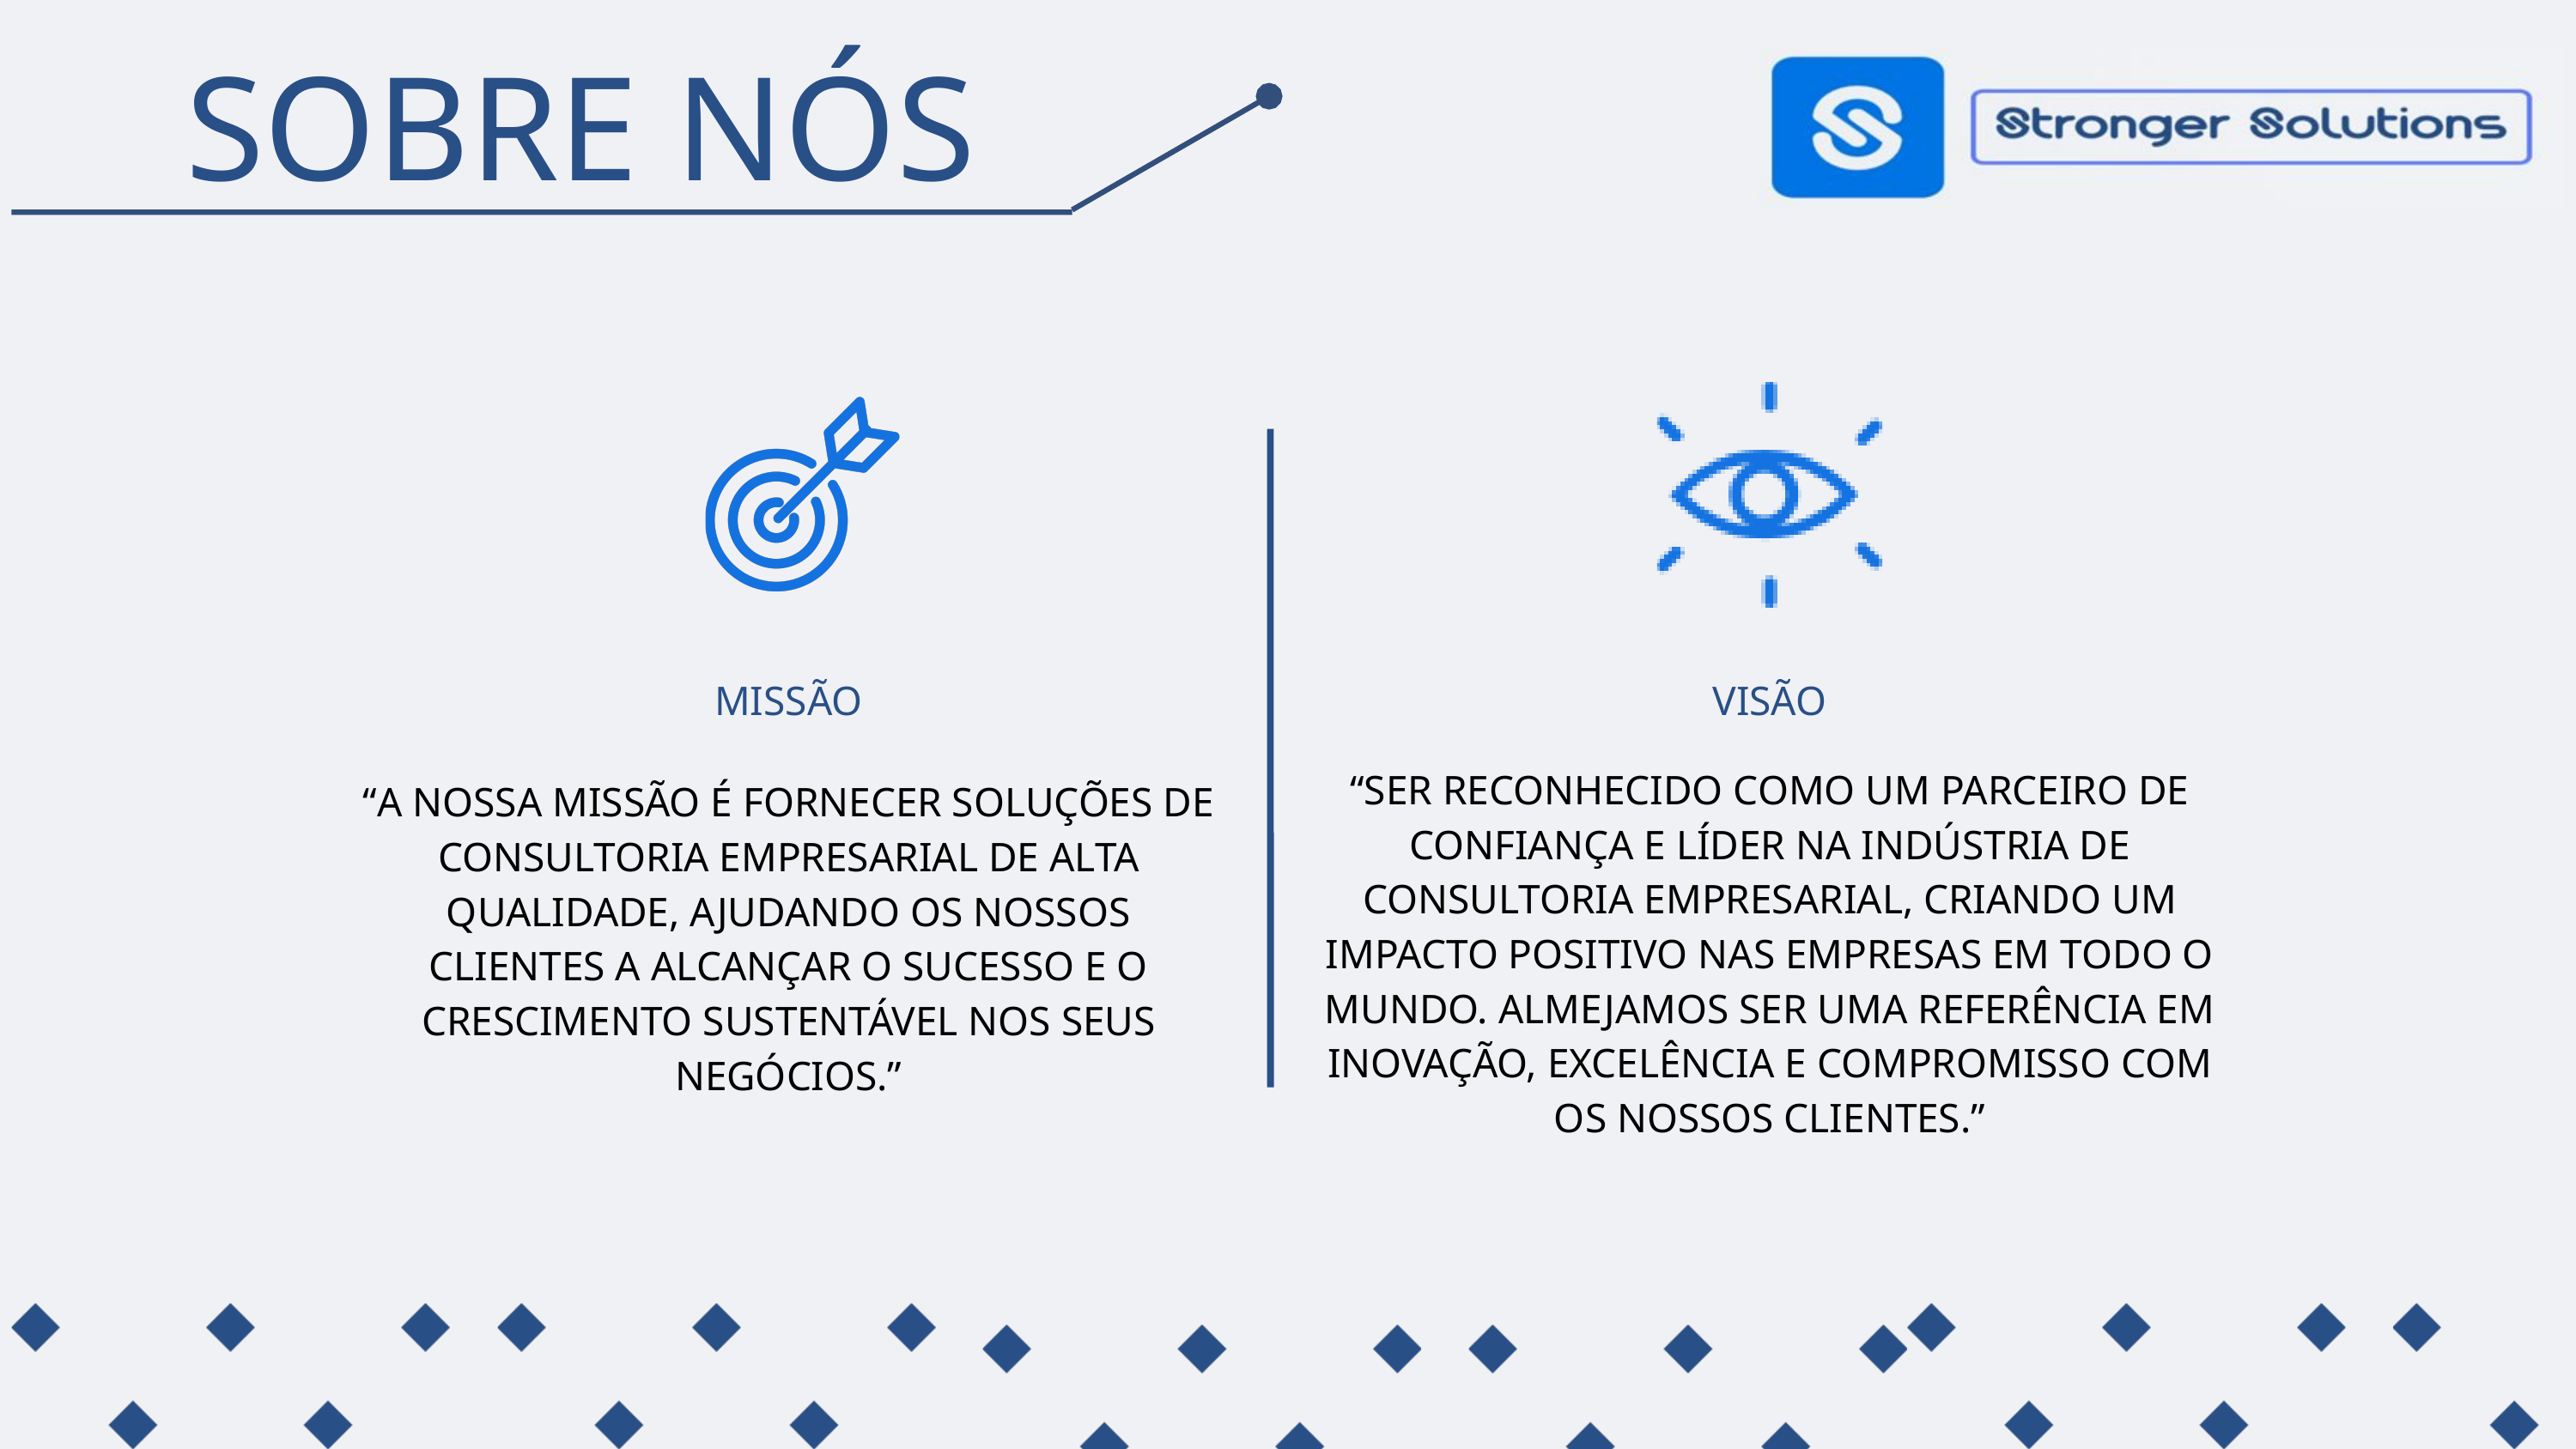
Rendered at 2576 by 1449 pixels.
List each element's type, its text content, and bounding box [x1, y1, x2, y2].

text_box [11, 1303, 1906, 1449]
text_box [1741, 48, 2563, 210]
text_box VISÃO [1485, 669, 2054, 724]
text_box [1906, 1303, 2576, 1449]
text_box [1072, 87, 1279, 210]
text_box ​ “A NOSSA MISSÃO É FORNECER SOLUÇÕES DE CONSULTORIA EMPRESARIAL DE ALTA QUALIDADE, AJUDANDO OS NOSSOS CLIENTES A ALCANÇAR O SUCESSO E O CRESCIMENTO SUSTENTÁVEL NOS SEUS NEGÓCIOS.”​ [355, 715, 1222, 1154]
text_box [1656, 382, 1883, 608]
text_box MISSÃO [505, 669, 1072, 724]
text_box SOBRE NÓS [88, 37, 1072, 209]
text_box “SER RECONHECIDO COMO UM PARCEIRO DE CONFIANÇA E LÍDER NA INDÚSTRIA DE CONSULTORIA EMPRESARIAL, CRIANDO UM IMPACTO POSITIVO NAS EMPRESAS EM TODO O MUNDO. ALMEJAMOS SER UMA REFERÊNCIA EM INOVAÇÃO, EXCELÊNCIA E COMPROMISSO COM OS NOSSOS CLIENTES.”​ [1319, 758, 2221, 1141]
text_box [705, 397, 900, 591]
